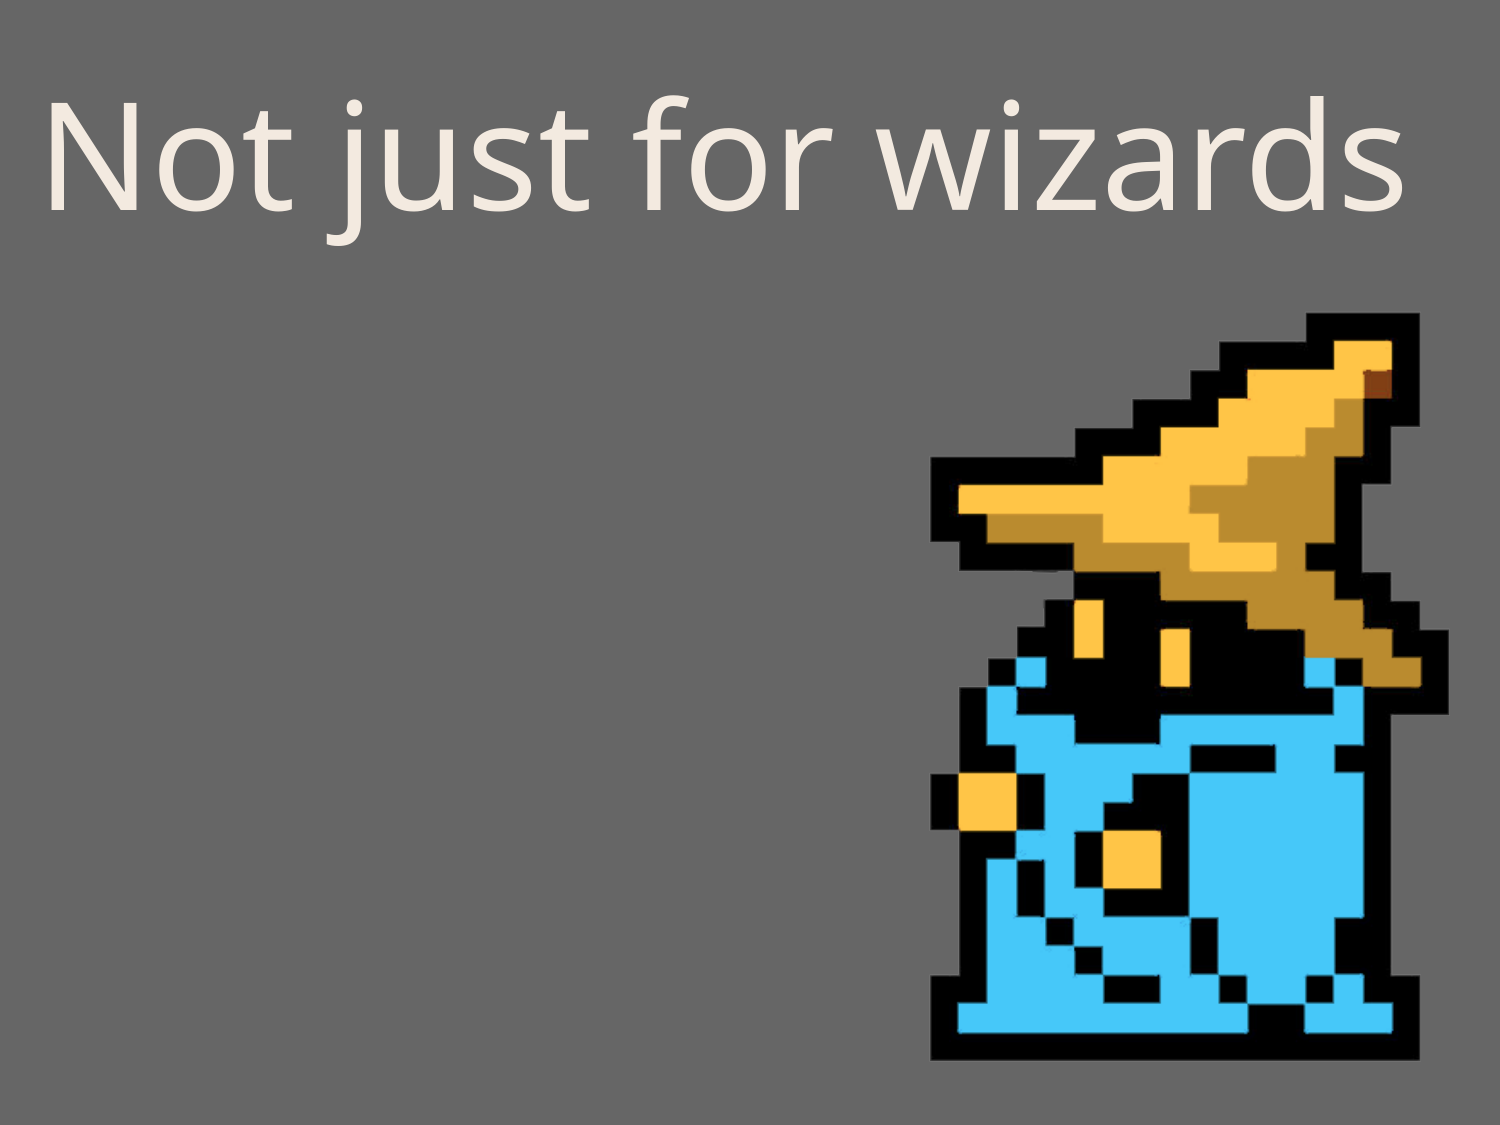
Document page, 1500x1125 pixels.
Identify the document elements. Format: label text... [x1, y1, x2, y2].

picture [898, 274, 1482, 1101]
text_box Not just for wizards [22, 53, 1425, 248]
